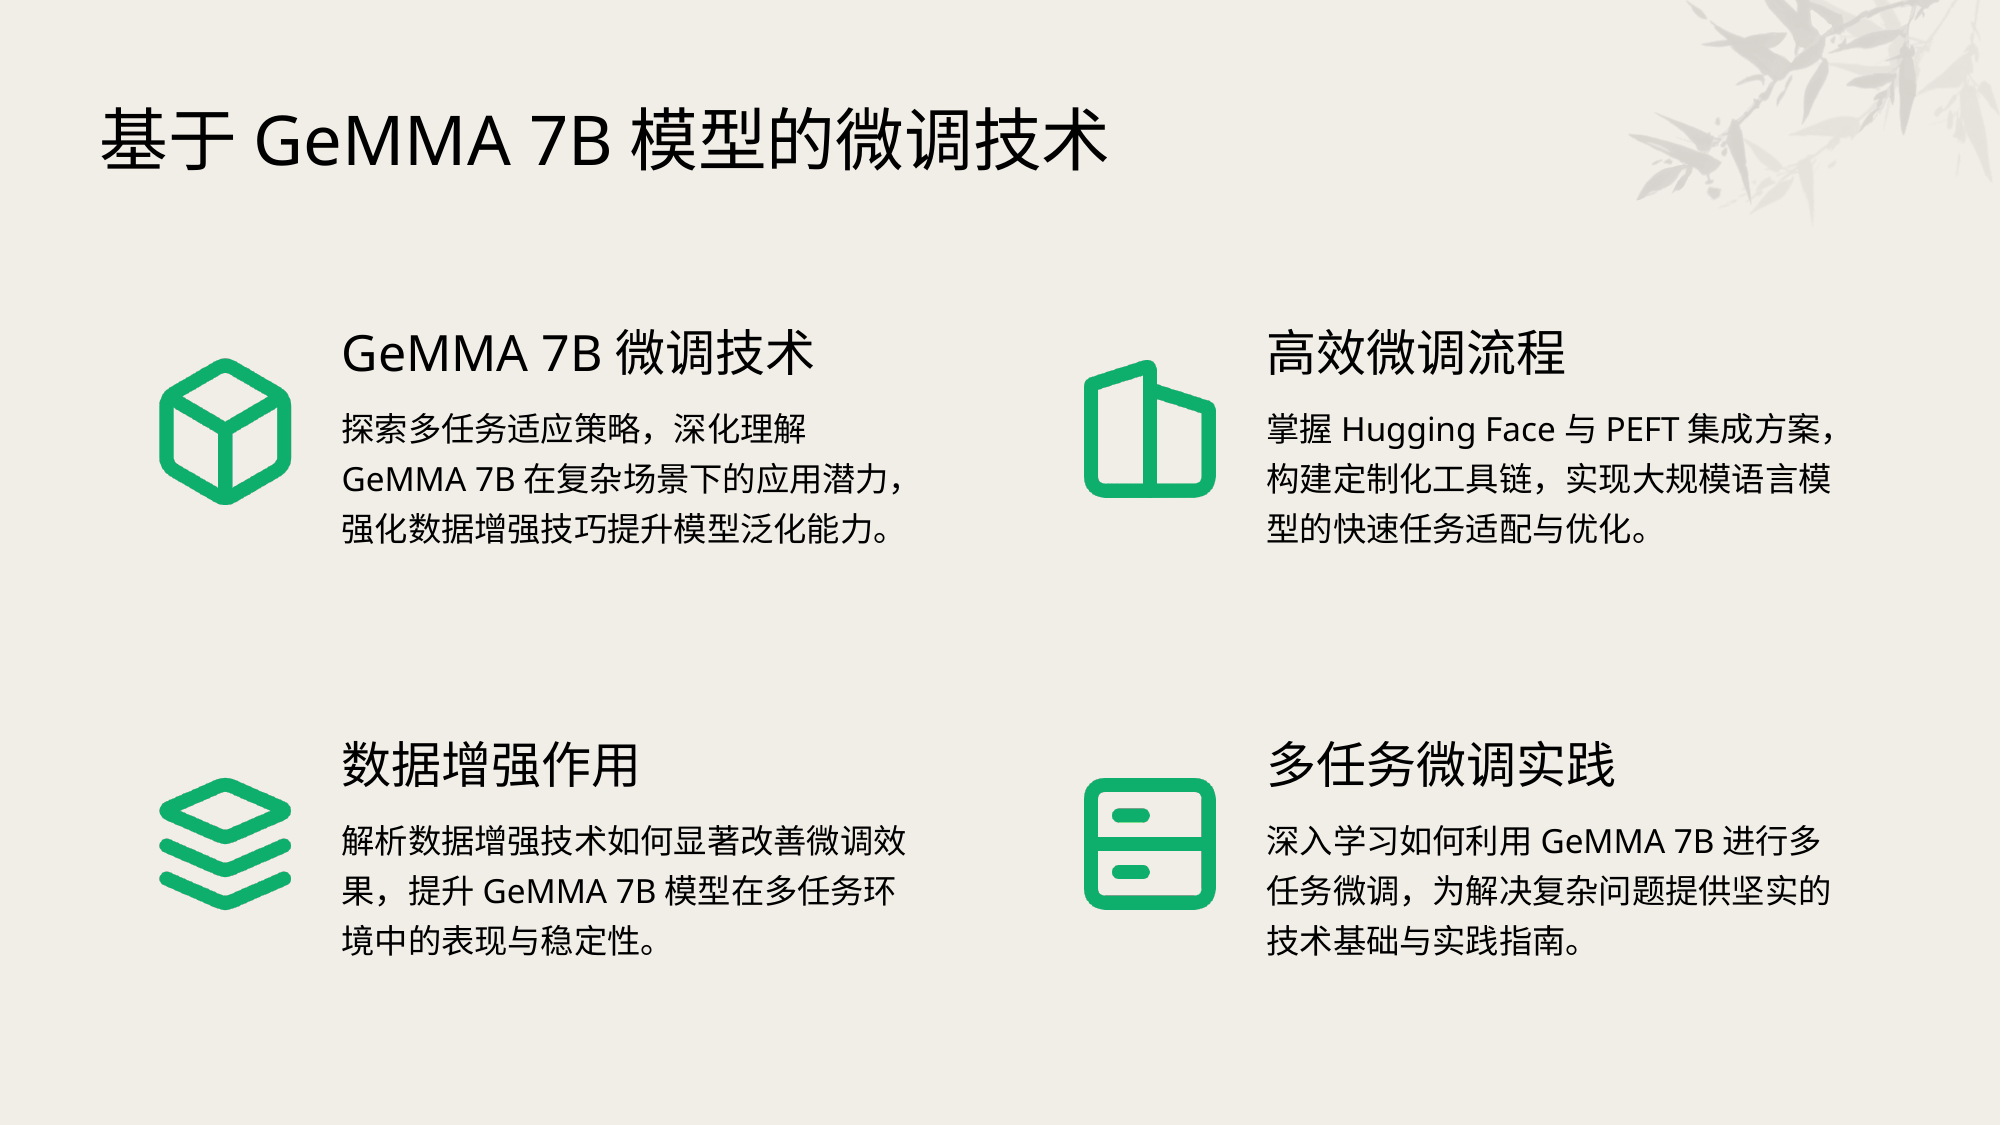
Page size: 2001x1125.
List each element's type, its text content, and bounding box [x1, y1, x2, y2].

picture [149, 768, 300, 919]
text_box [99, 249, 1900, 1025]
title 基于GeMMA 7B模型的微调技术 [99, 87, 1900, 188]
picture [1074, 768, 1225, 919]
picture [1074, 356, 1225, 507]
picture [149, 356, 300, 507]
